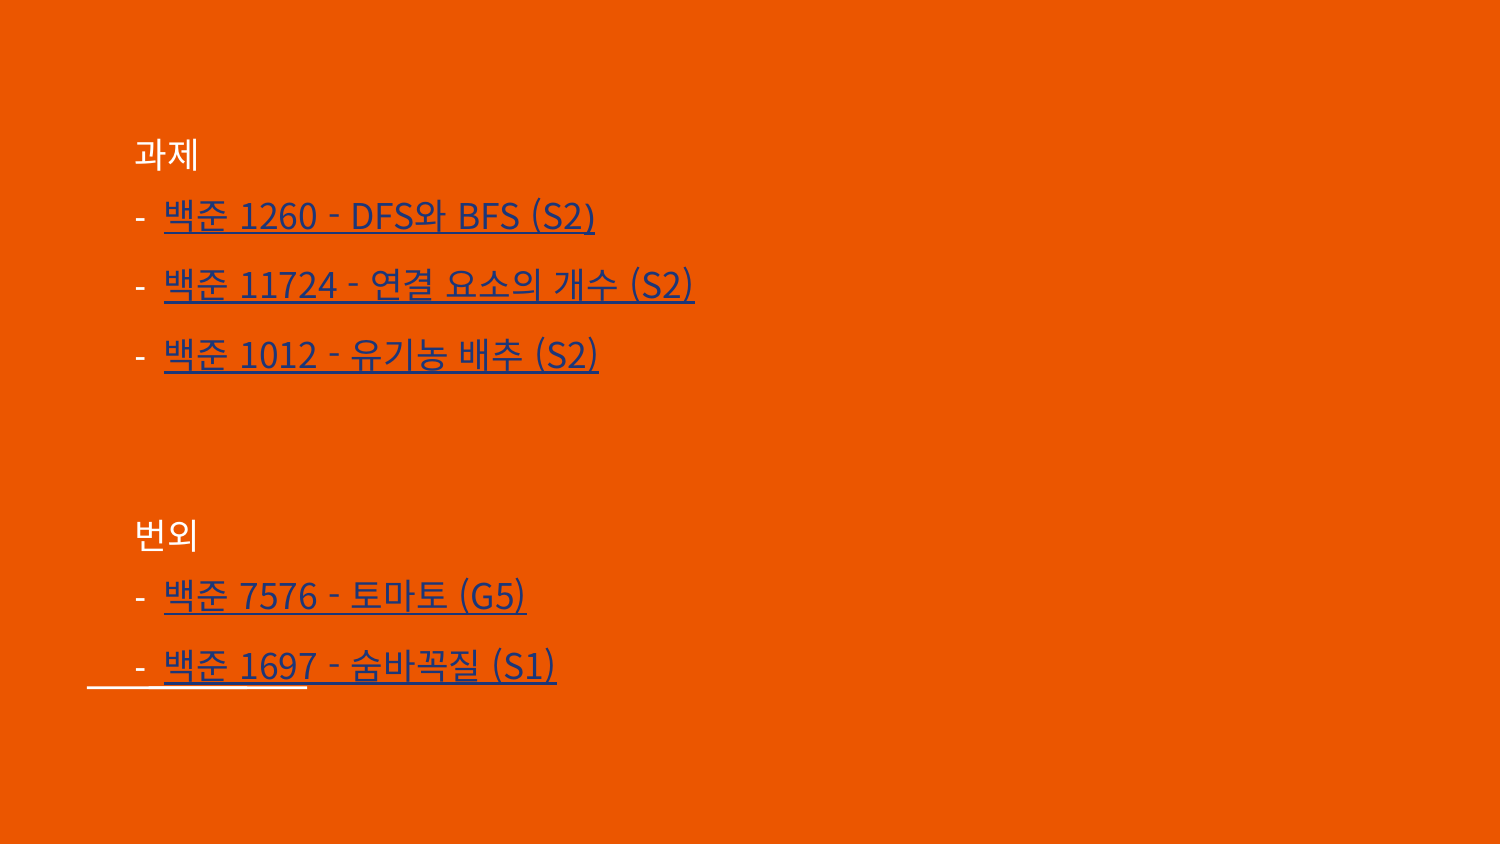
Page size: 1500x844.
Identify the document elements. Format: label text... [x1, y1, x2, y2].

title 과제 - 백준 1260 - DFS와 BFS (S2) - 백준 11724 - 연결 요소의 개수 (S2) - 백준 1012 - 유기농 배추 (S2) 번외 - 백준 7576 - 토마토 (G5) - 백준 1697 - 숨바꼭질 (S1) [119, 141, 1272, 673]
